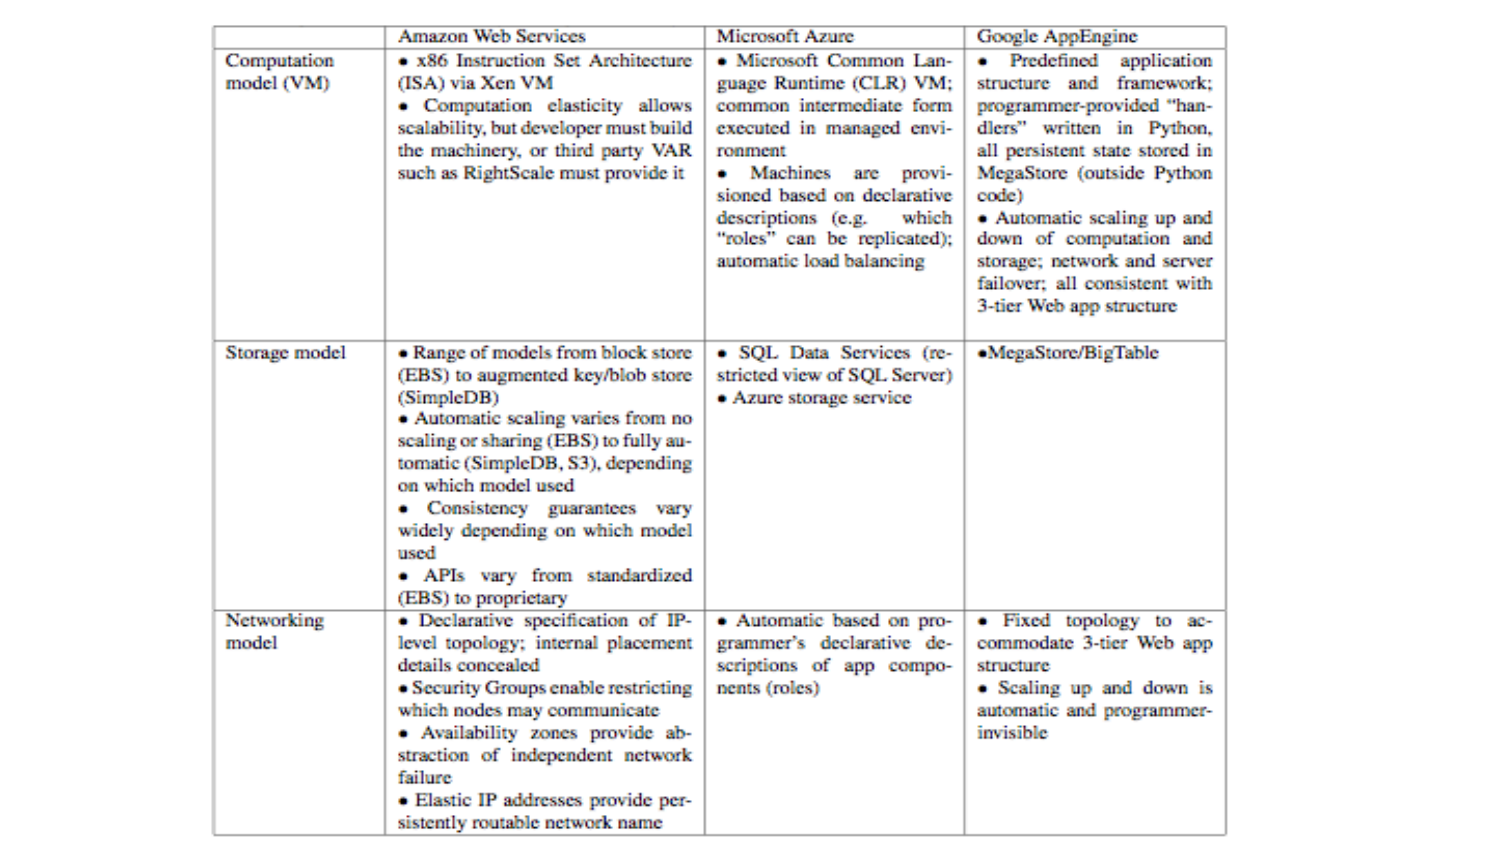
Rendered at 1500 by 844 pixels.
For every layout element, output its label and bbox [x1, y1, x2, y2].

picture [208, 24, 1238, 844]
